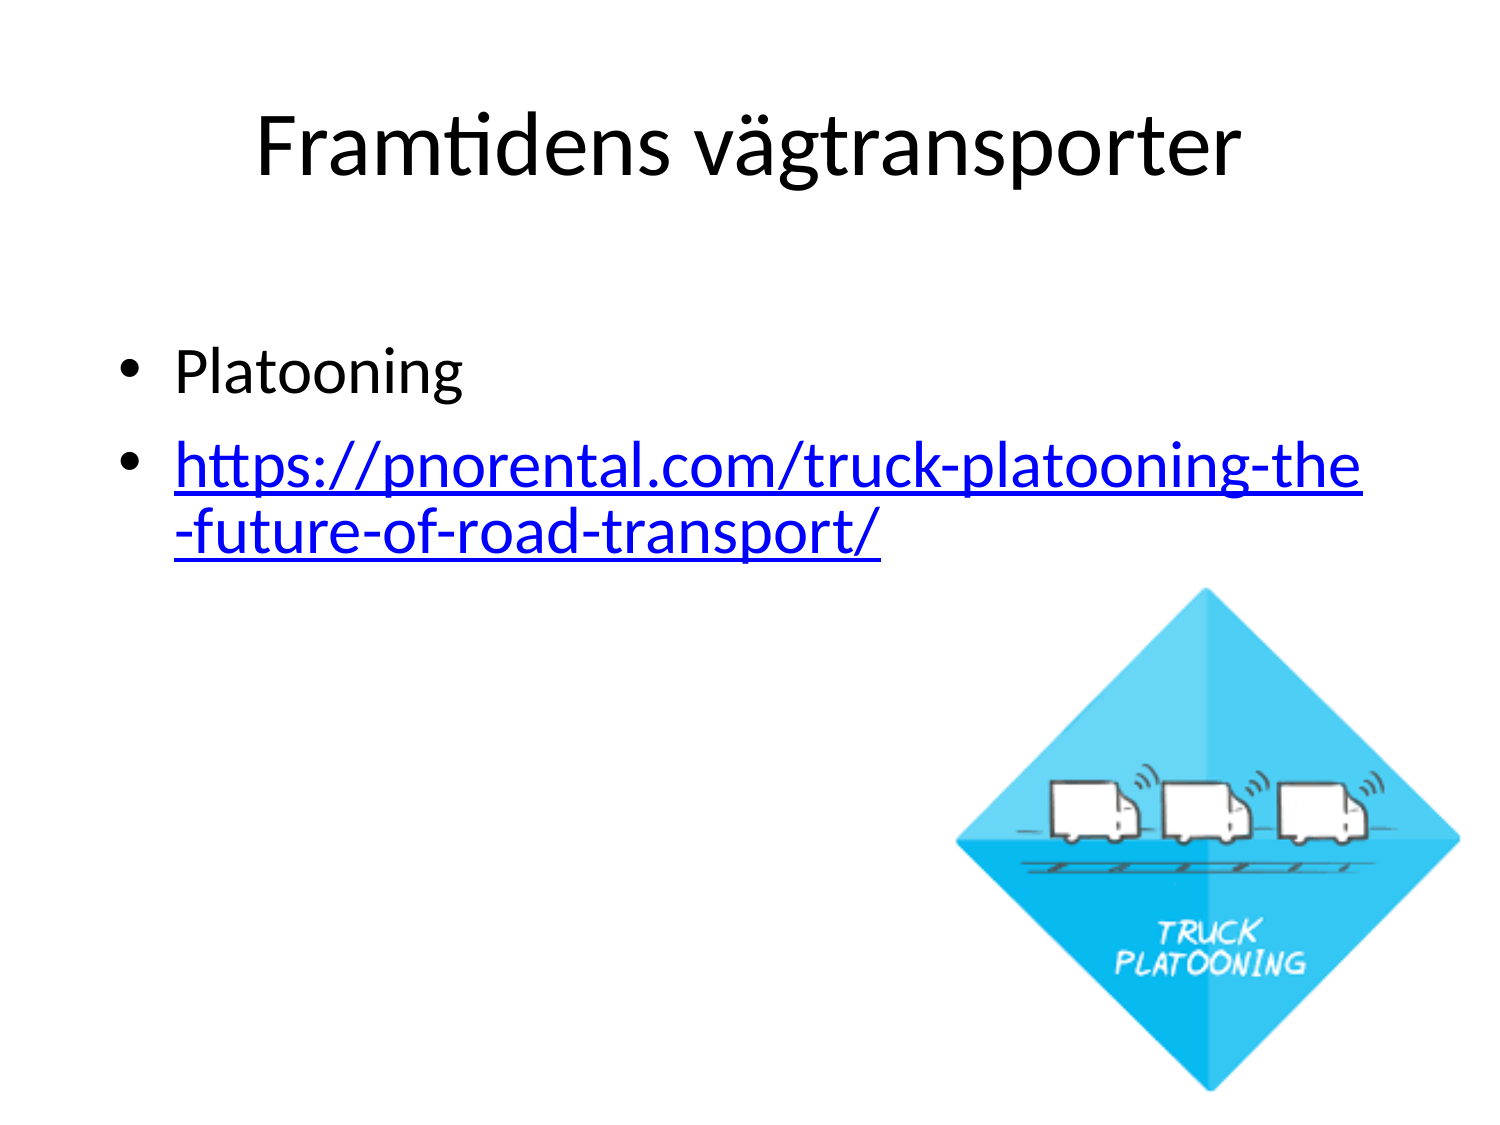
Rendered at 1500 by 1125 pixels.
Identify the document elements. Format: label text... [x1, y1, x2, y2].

title Framtidens vägtransporter [75, 45, 1425, 233]
picture [950, 584, 1465, 1097]
list Platooning https://pnorental.com/truck-platooning-the-future-of-road-transport/ [103, 319, 1397, 855]
